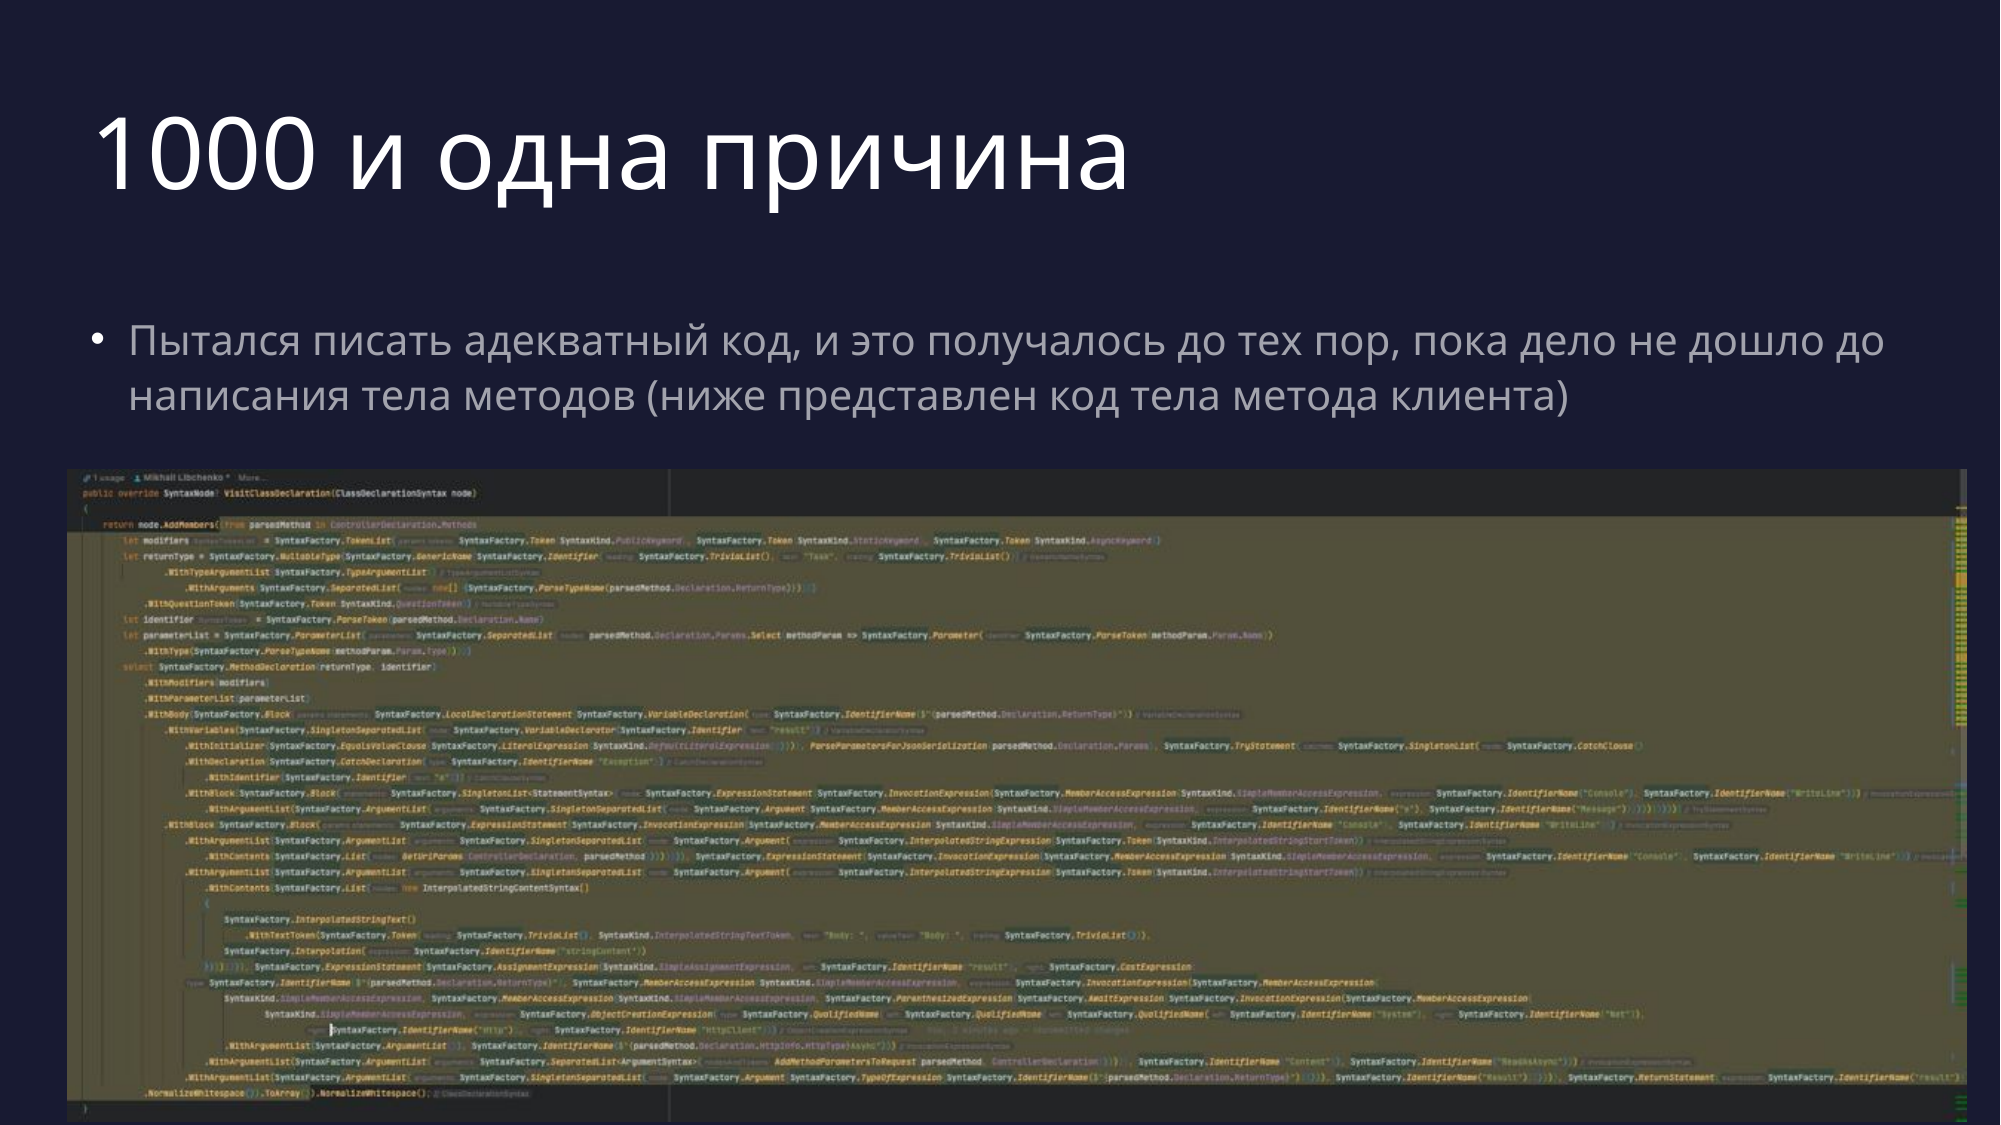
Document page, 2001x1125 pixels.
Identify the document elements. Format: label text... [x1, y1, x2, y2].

list Пытался писать адекватный код, и это получалось до тех пор, пока дело не дошло до написания тела методов (ниже представлен код тела метода клиента) [90, 308, 1910, 469]
title 1000 и одна причина [90, 90, 1910, 308]
picture [67, 469, 1967, 1122]
